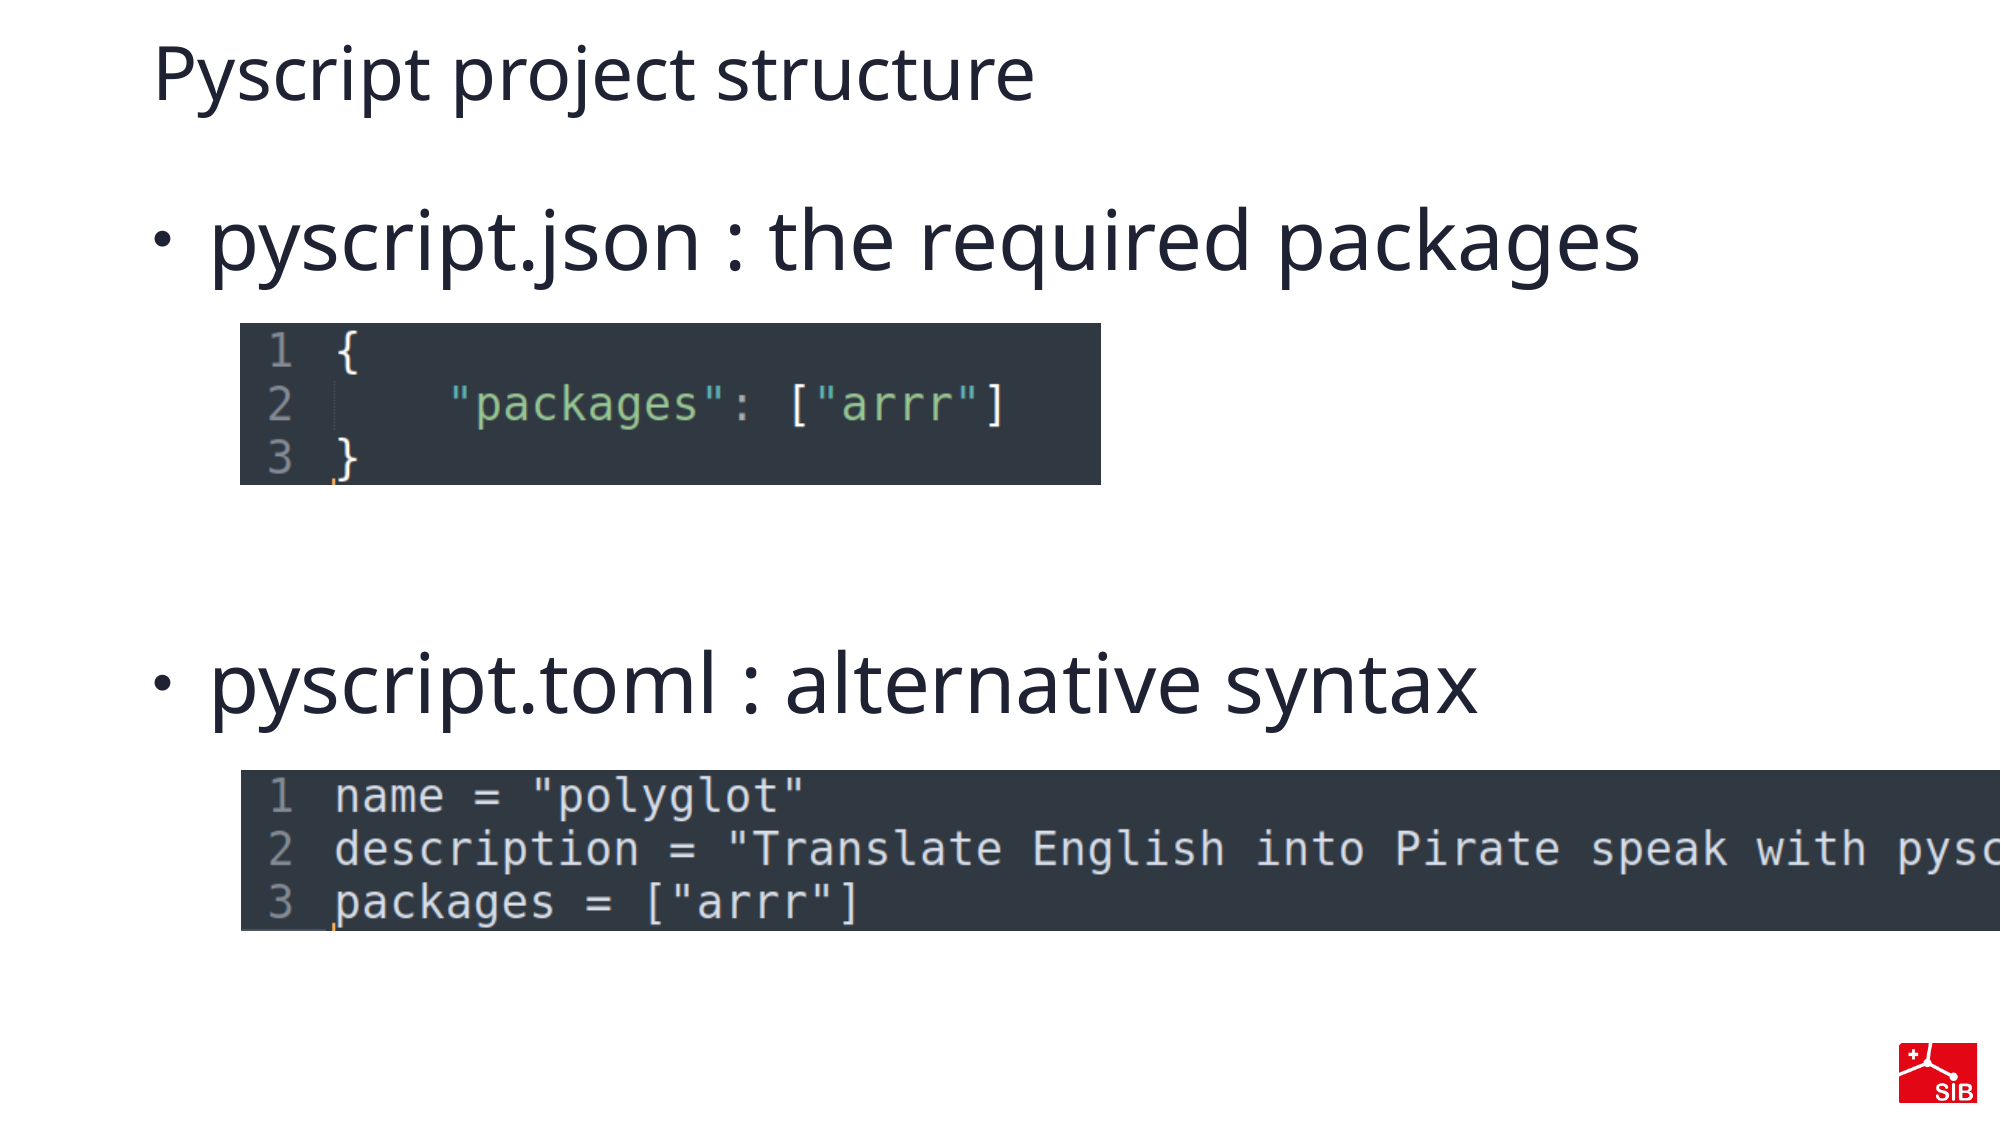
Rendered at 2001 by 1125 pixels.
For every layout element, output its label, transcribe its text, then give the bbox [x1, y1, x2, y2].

list pyscript.json : the required packages pyscript.toml : alternative syntax [137, 191, 1863, 1013]
picture [241, 770, 2000, 931]
picture [240, 323, 1101, 485]
title Pyscript project structure [137, 42, 1863, 117]
